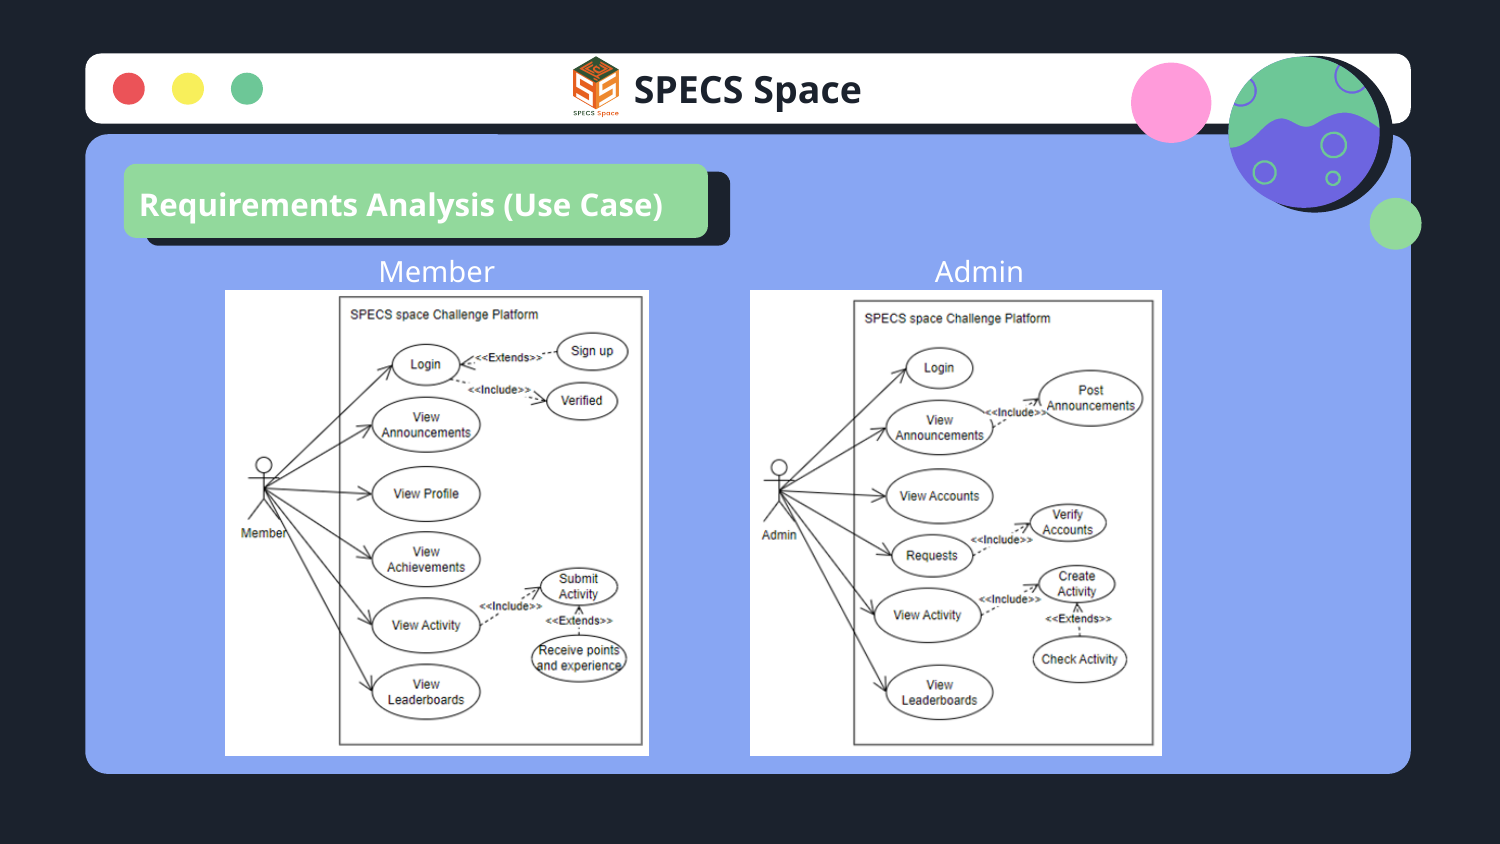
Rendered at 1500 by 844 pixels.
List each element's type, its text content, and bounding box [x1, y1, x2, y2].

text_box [123, 163, 731, 246]
picture [225, 289, 649, 756]
text_box Member [363, 255, 511, 288]
picture [573, 56, 620, 120]
text_box Admin [919, 237, 1067, 288]
text_box SPECS Space [622, 58, 899, 119]
picture [749, 289, 1162, 756]
